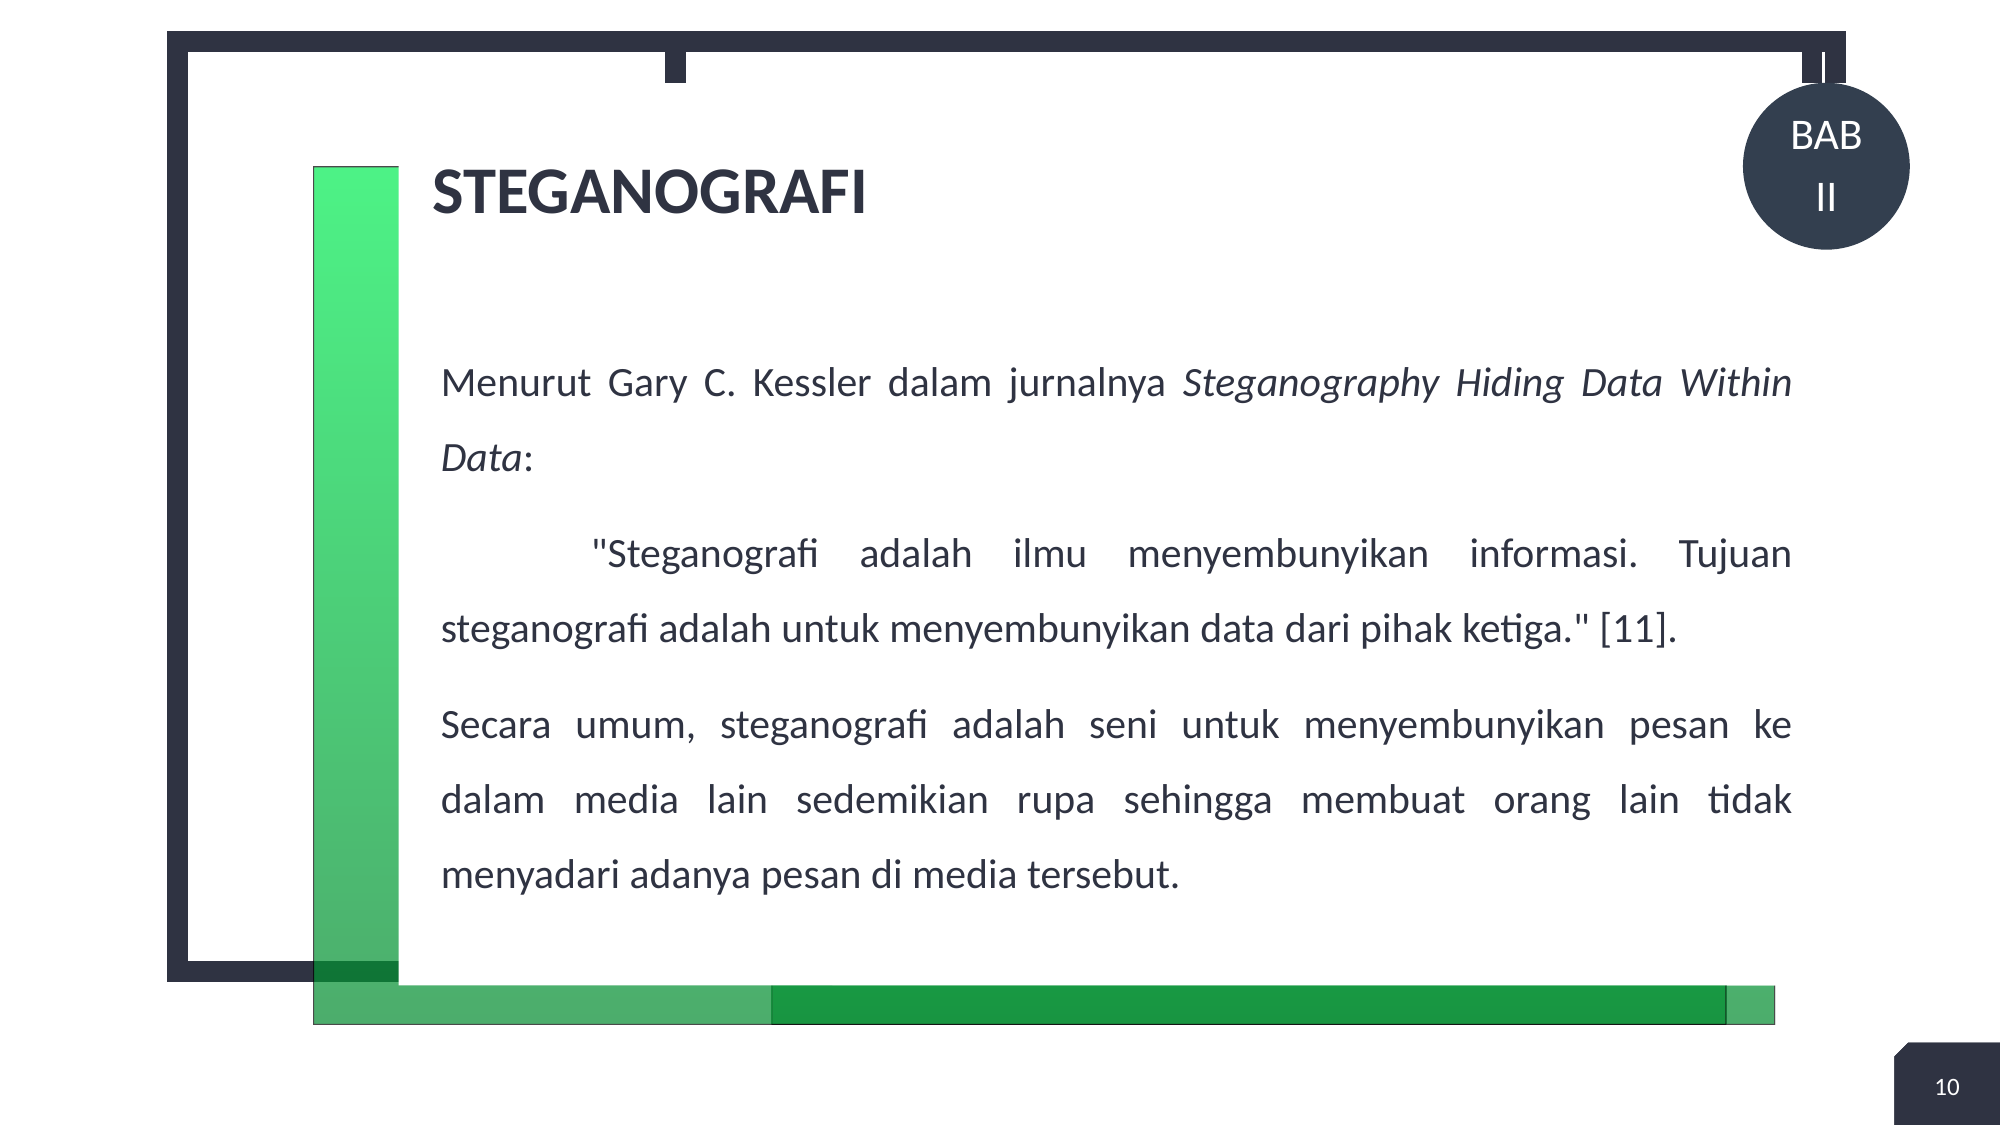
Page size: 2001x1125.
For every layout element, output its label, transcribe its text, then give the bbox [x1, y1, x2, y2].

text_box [1742, 82, 1910, 250]
text_box [1897, 1041, 2000, 1052]
slide_number 10 [1894, 1052, 2000, 1119]
text_box [1893, 1055, 2000, 1125]
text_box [177, 41, 1895, 1025]
